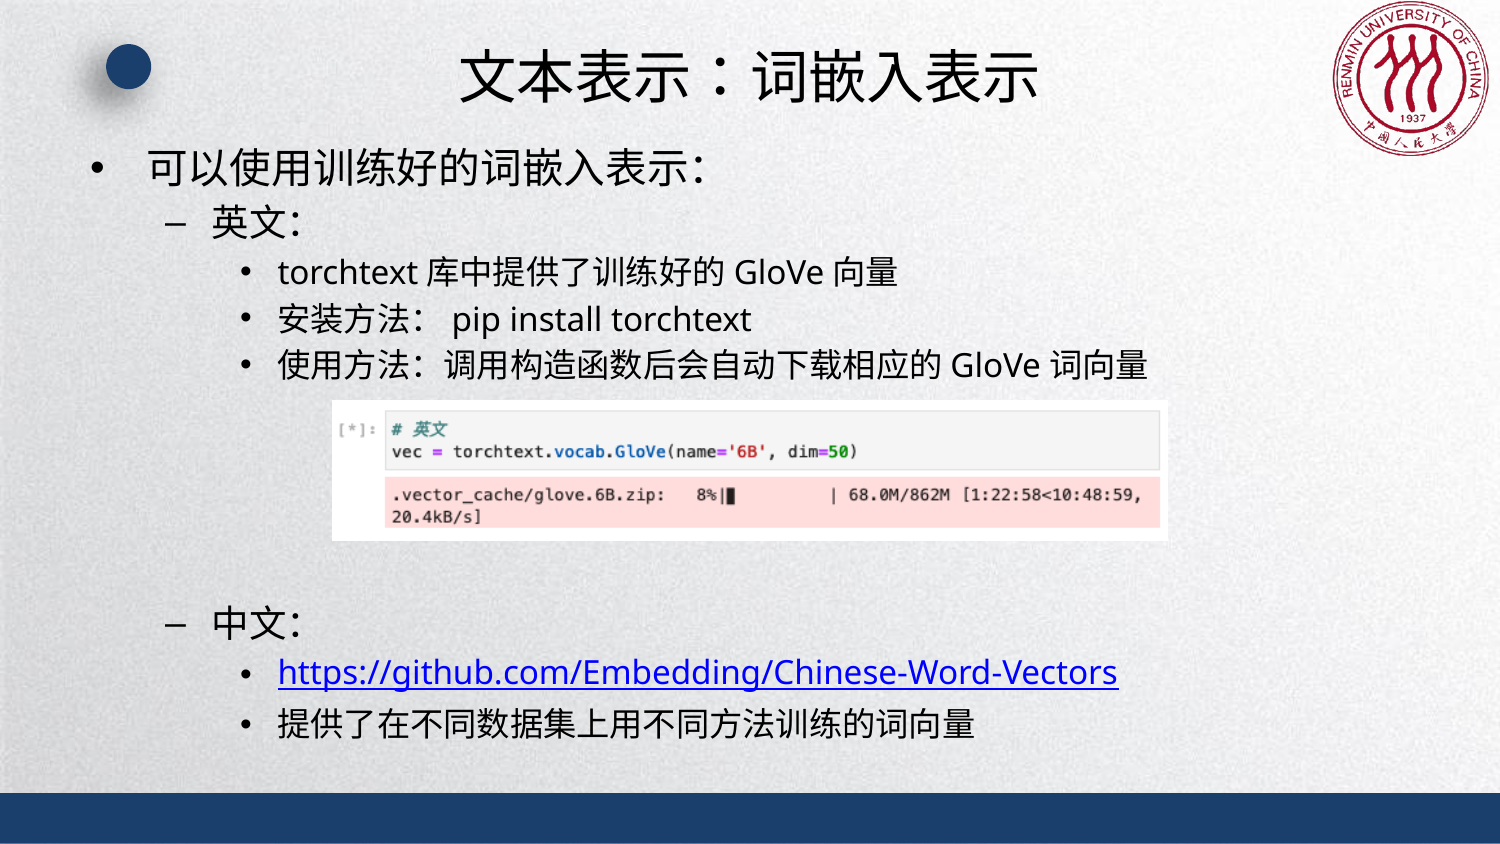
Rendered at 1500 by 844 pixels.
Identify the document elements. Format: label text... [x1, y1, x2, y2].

list 可以使用训练好的词嵌入表示： 英文： torchtext库中提供了训练好的GloVe向量 安装方法：pip install torchtext 使用方法：调用构造函数后会自动下载相应的GloVe词向量 中文： https://github.com/Embedding/Chinese-Word-Vectors 提供了在不同数据集上用不同方法训练的词向量 [75, 134, 1425, 781]
title 文本表示：词嵌入表示 [75, 33, 1425, 116]
picture [0, 0, 1500, 793]
